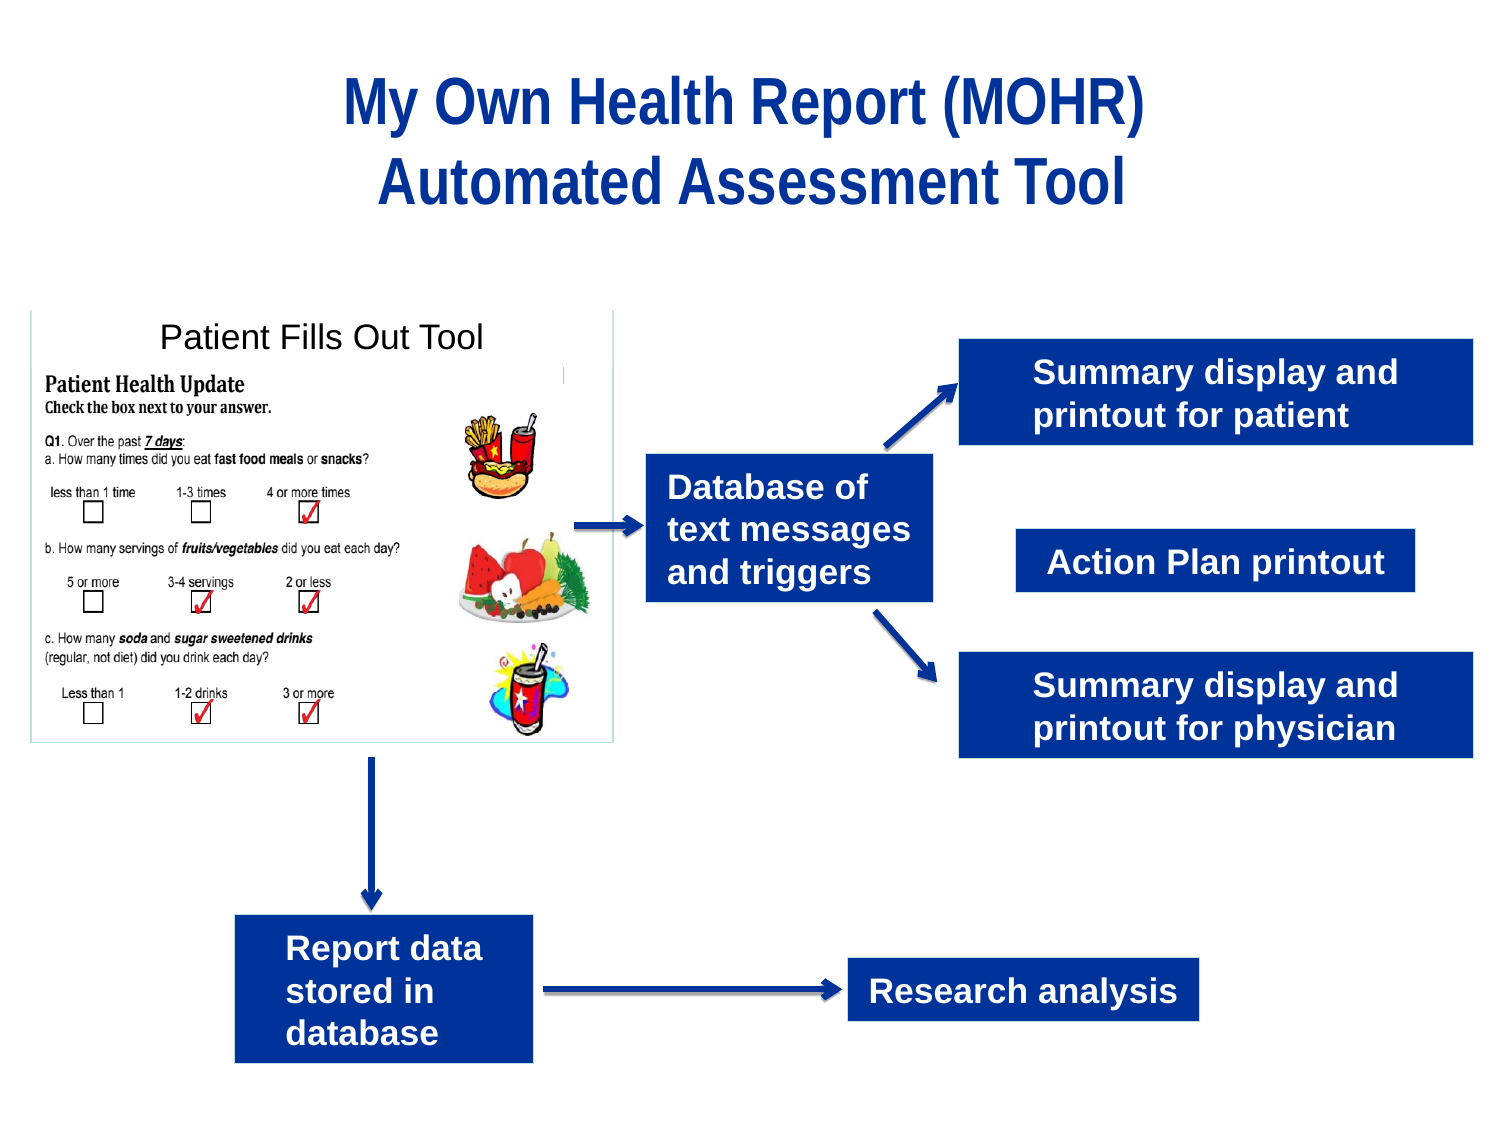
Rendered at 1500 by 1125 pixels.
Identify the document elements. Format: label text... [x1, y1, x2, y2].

title My Own Health Report (MOHR) Automated Assessment Tool [44, 57, 1462, 218]
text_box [31, 302, 1474, 1065]
